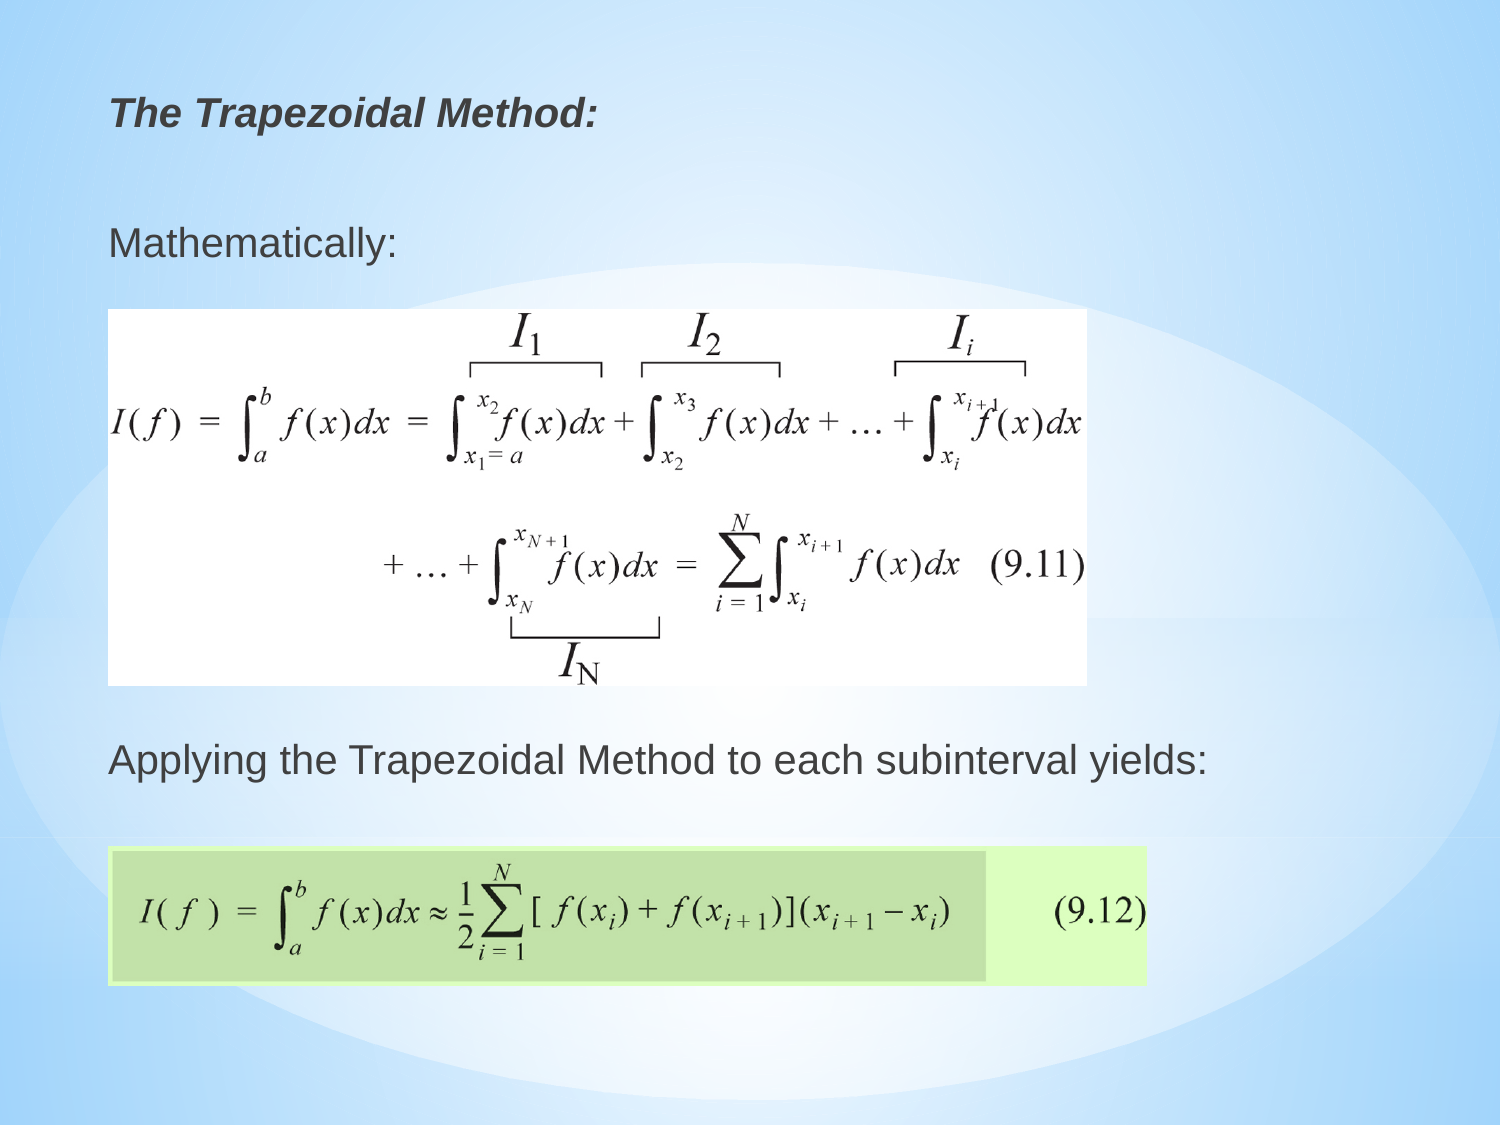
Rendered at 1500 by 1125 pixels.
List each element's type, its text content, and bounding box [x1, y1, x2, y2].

picture [108, 309, 1088, 686]
list The Trapezoidal Method: Mathematically: Applying the Trapezoidal Method to each subinterval yields: [85, 9, 1461, 1104]
picture [108, 845, 1147, 986]
